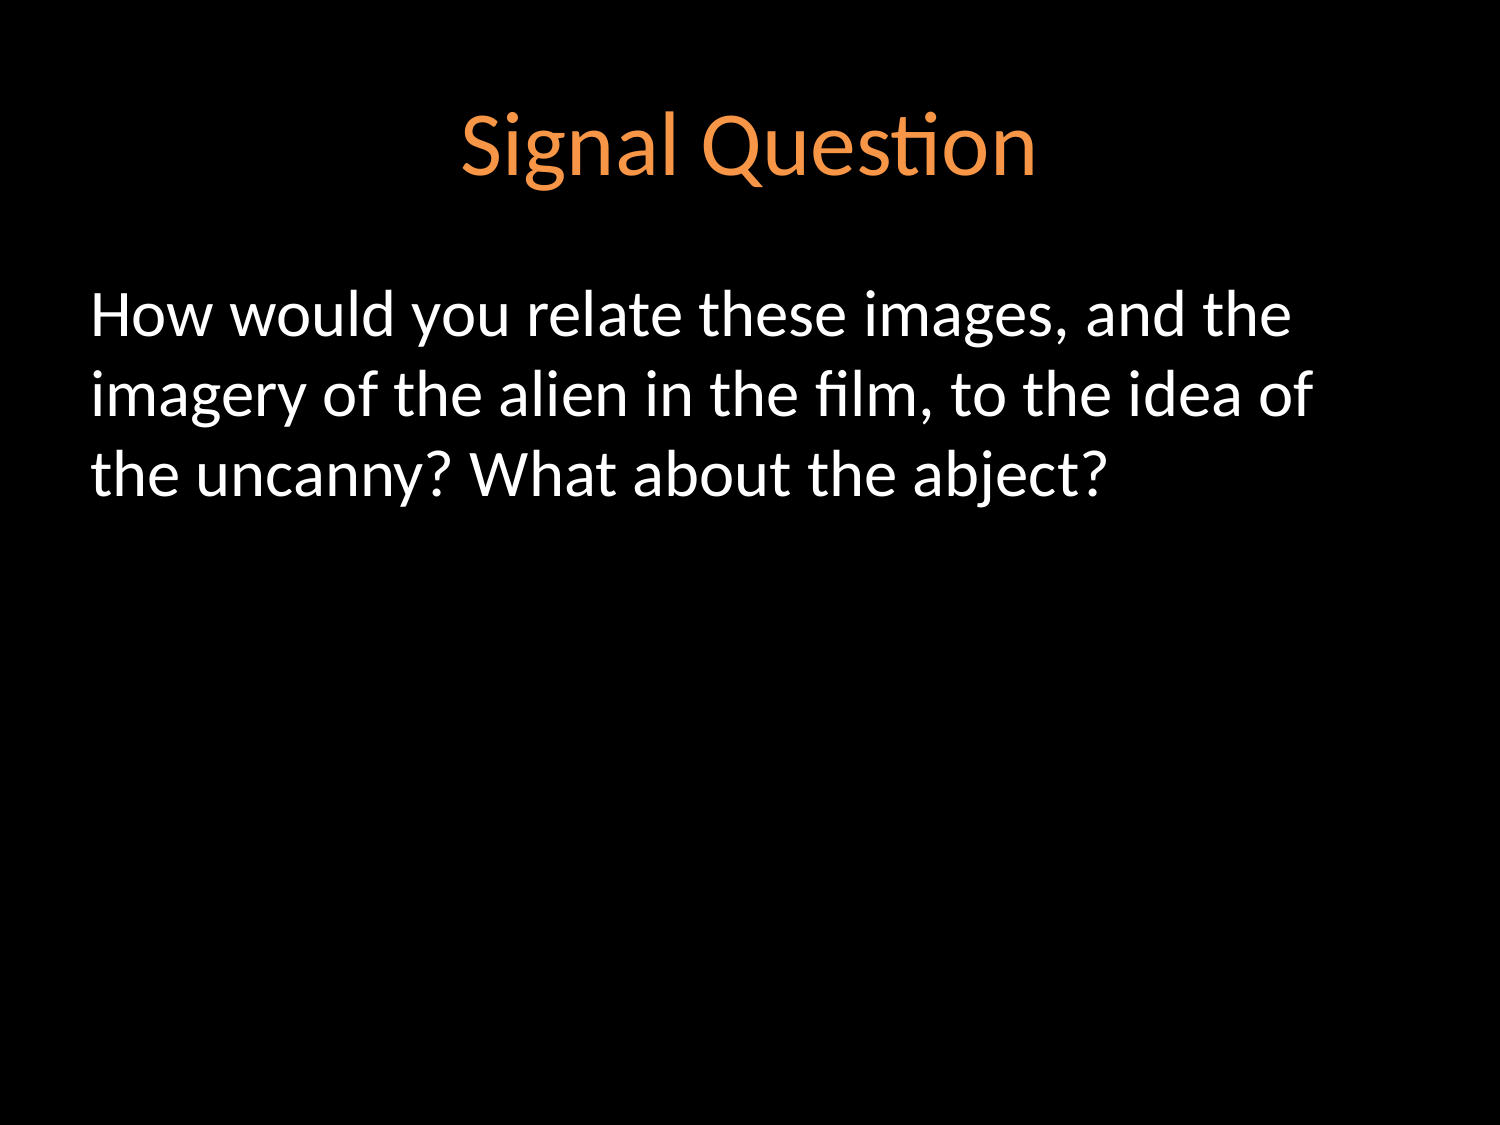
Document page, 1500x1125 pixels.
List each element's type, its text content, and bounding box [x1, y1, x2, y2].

list How would you relate these images, and the imagery of the alien in the film, to the idea of the uncanny? What about the abject? [75, 262, 1425, 1005]
title Signal Question [75, 45, 1425, 233]
